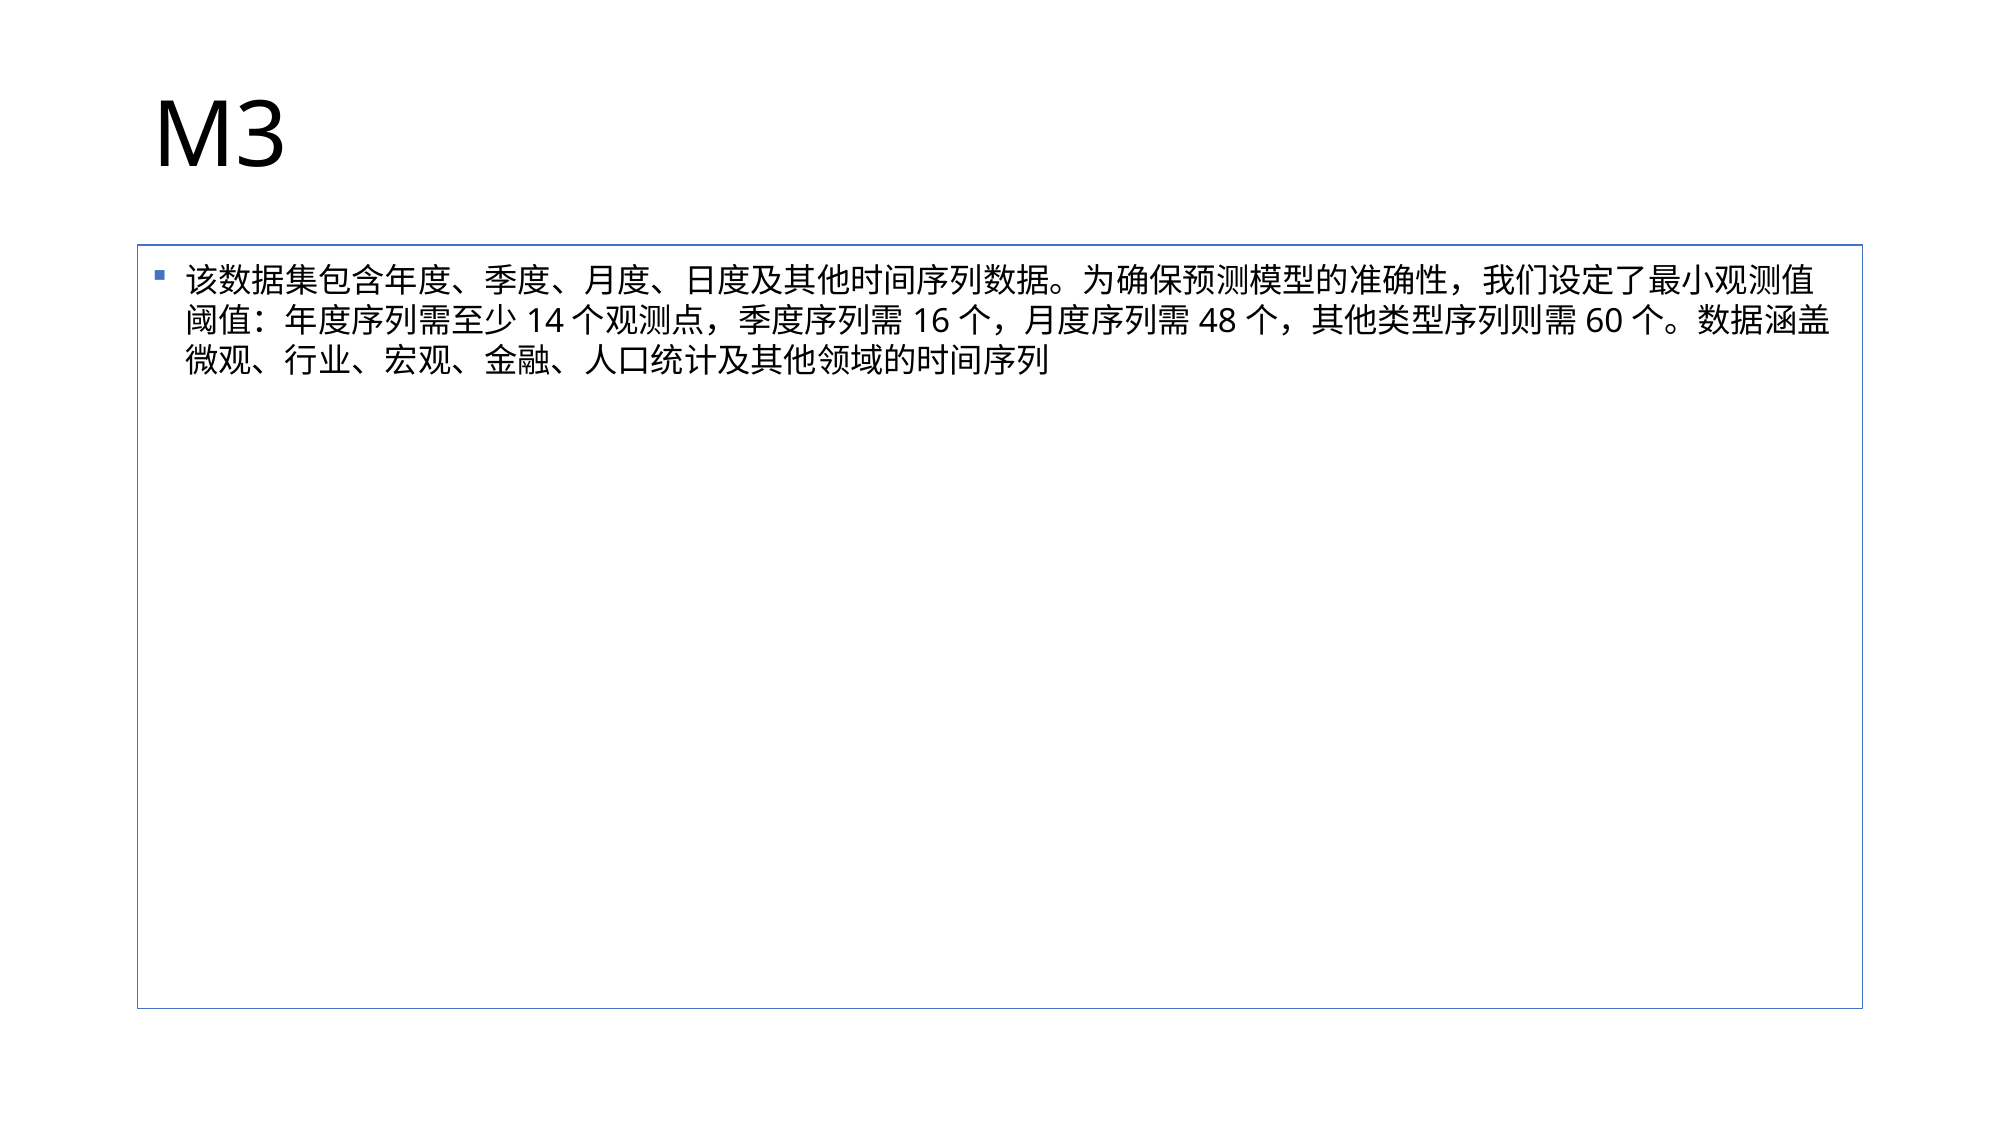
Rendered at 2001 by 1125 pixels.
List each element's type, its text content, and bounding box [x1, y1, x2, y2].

title M3 [137, 28, 1863, 244]
text_box 该数据集包含年度、季度、月度、日度及其他时间序列数据。为确保预测模型的准确性，我们设定了最小观测值阈值：年度序列需至少14个观测点，季度序列需16个，月度序列需48个，其他类型序列则需60个。数据涵盖微观、行业、宏观、金融、人口统计及其他领域的时间序列 [137, 244, 1863, 1009]
